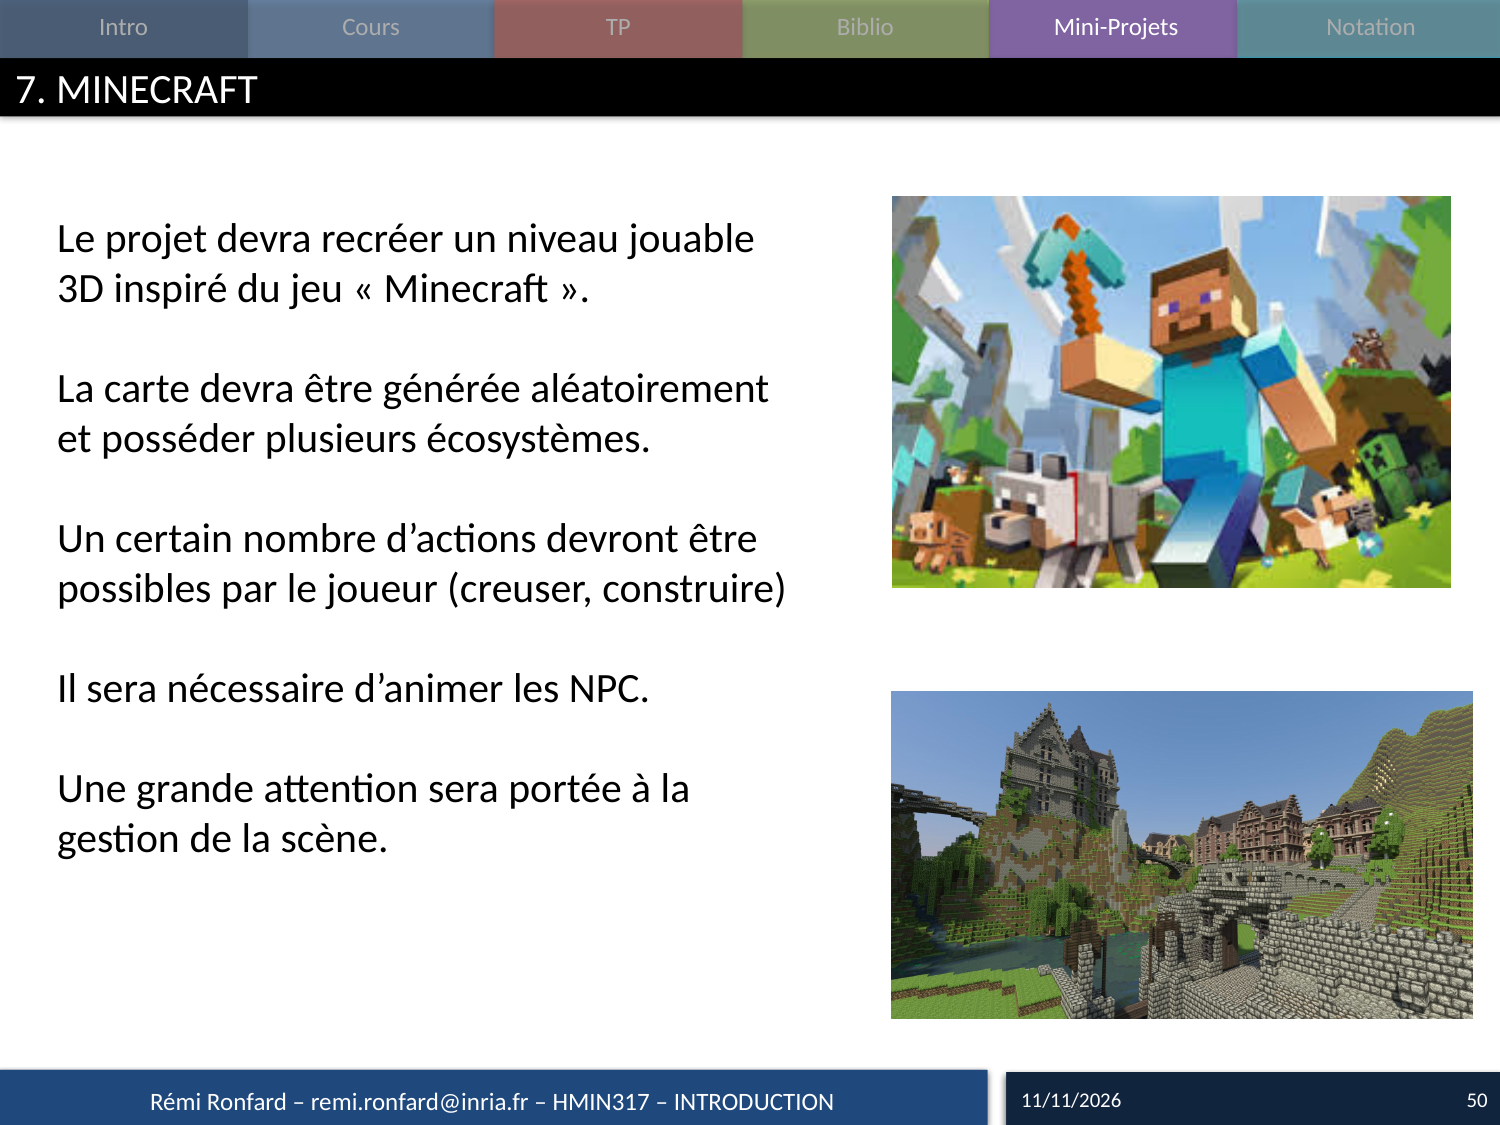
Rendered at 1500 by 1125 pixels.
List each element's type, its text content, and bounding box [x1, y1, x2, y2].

title 7. MINECRAFT [0, 58, 1500, 117]
picture [891, 691, 1473, 1019]
picture [892, 195, 1451, 589]
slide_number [1006, 1070, 1153, 1125]
footer Rémi Ronfard – remi.ronfard@inria.fr – HMIN317 – INTRODUCTION [0, 1072, 988, 1125]
text_box Le projet devra recréer un niveau jouable 3D inspiré du jeu « Minecraft ». La carte devra être générée aléatoirement et posséder plusieurs écosystèmes. Un certain nombre d’actions devront être possibles par le joueur (creuser, construire) Il sera nécessaire d’animer les NPC. Une grande attention sera portée à la gestion de la scène. [42, 203, 810, 869]
slide_number 50 [1153, 1071, 1500, 1125]
